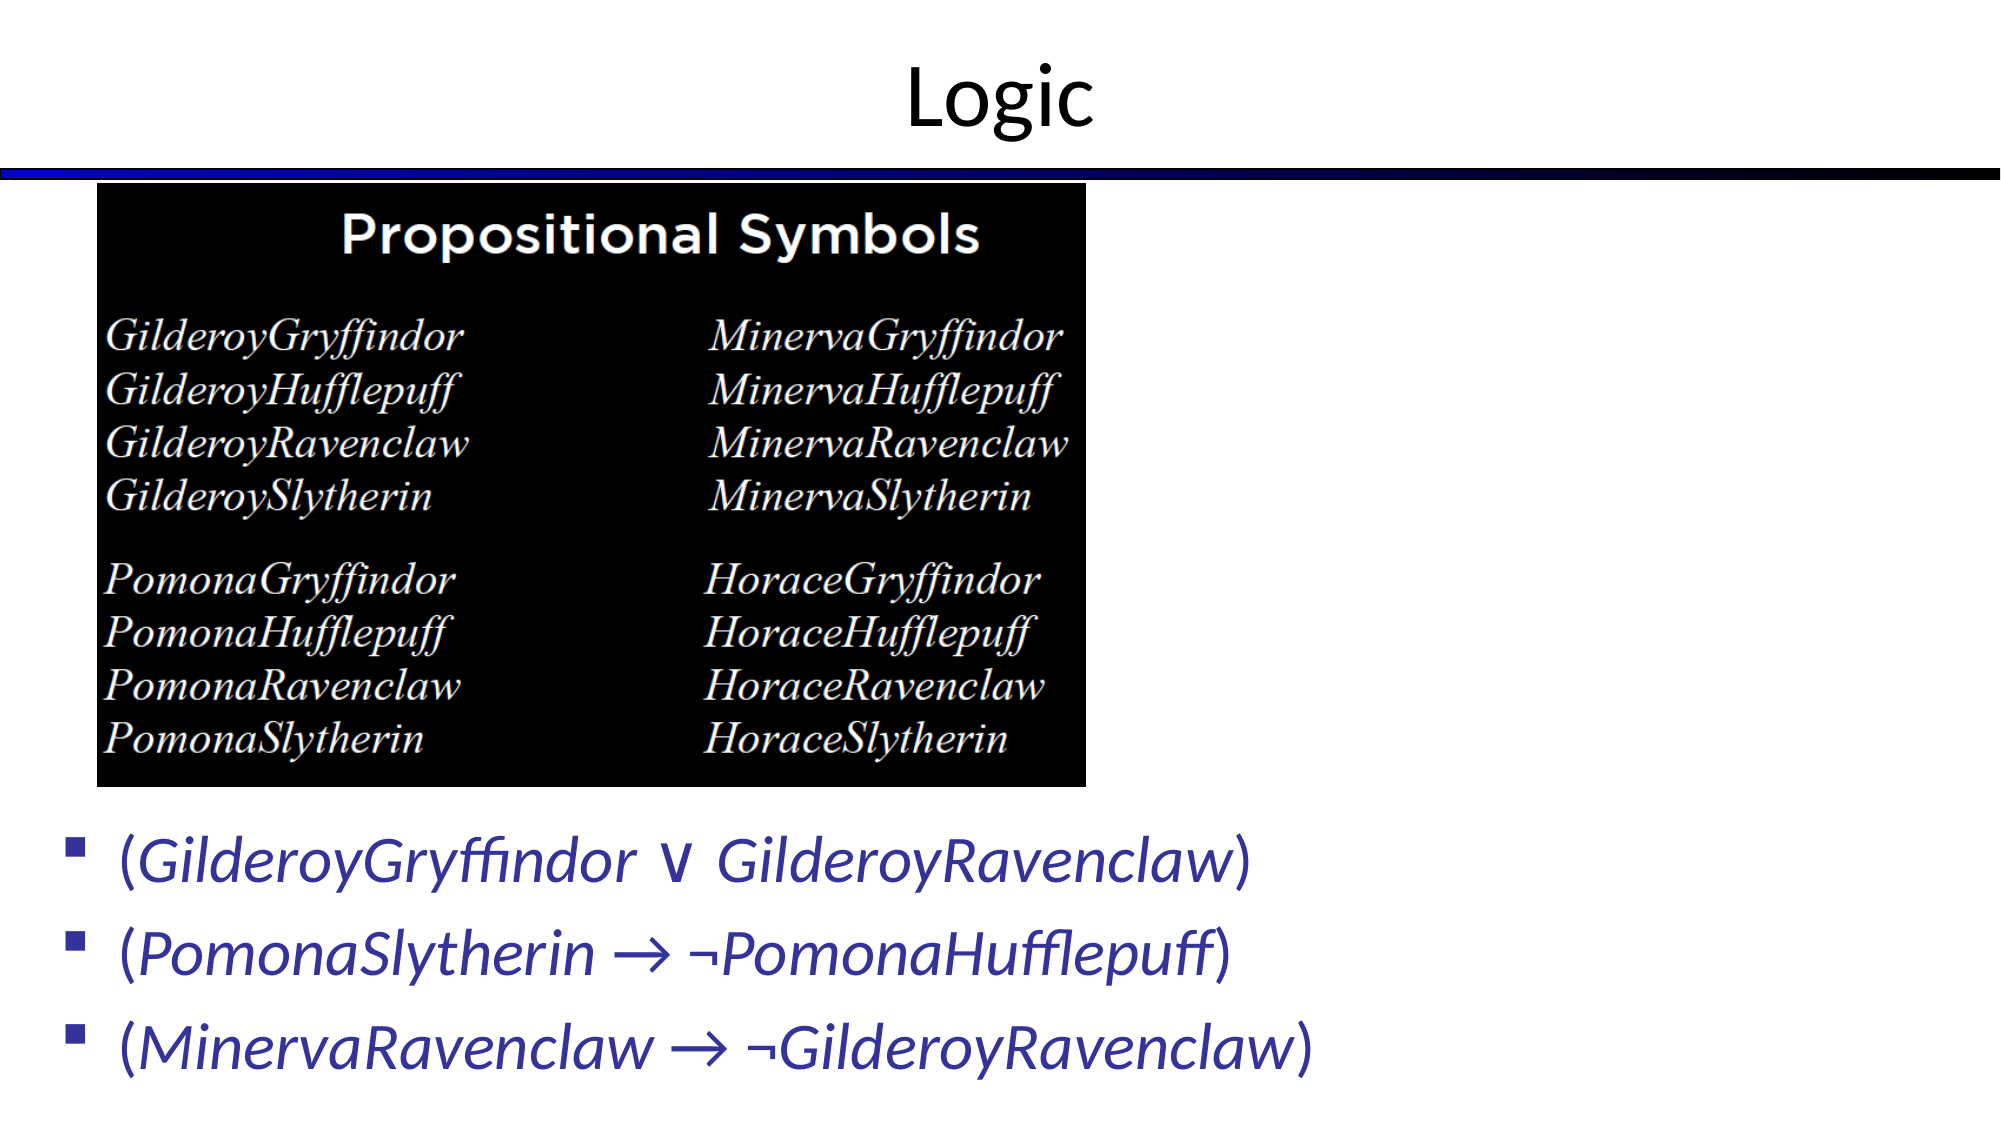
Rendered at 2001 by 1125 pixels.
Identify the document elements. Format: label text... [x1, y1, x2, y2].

list (GilderoyGryffindor ∨ GilderoyRavenclaw) (PomonaSlytherin → ¬PomonaHufflepuff) (MinervaRavenclaw → ¬GilderoyRavenclaw) [45, 808, 2000, 1125]
picture [97, 183, 1086, 787]
title Logic [0, 0, 2000, 184]
